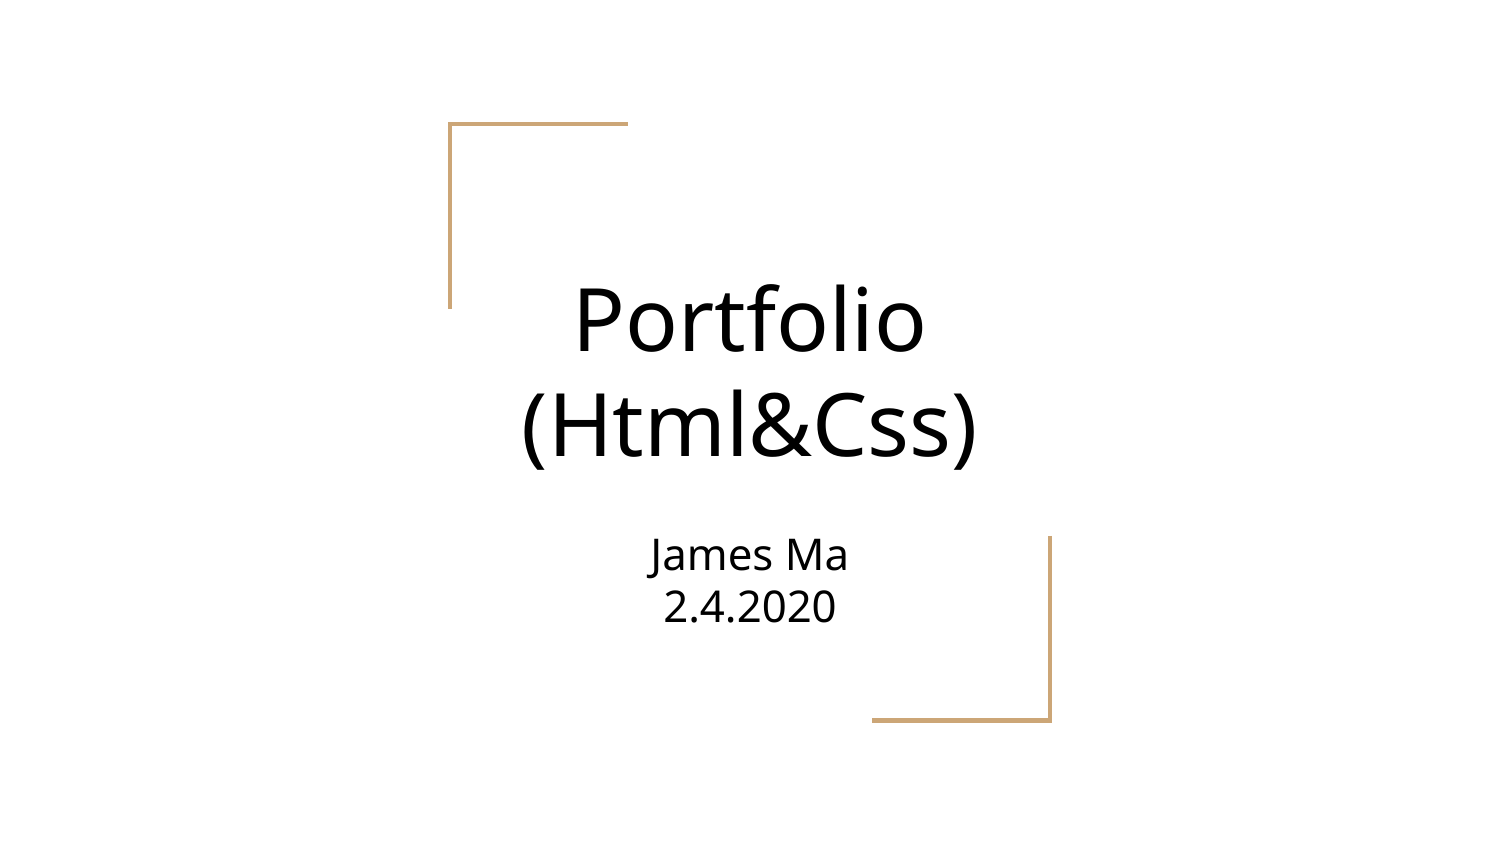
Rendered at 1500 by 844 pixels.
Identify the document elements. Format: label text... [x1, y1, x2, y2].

title Portfolio (Html&Css) [499, 236, 1001, 490]
subtitle James Ma 2.4.2020 [499, 511, 1001, 627]
